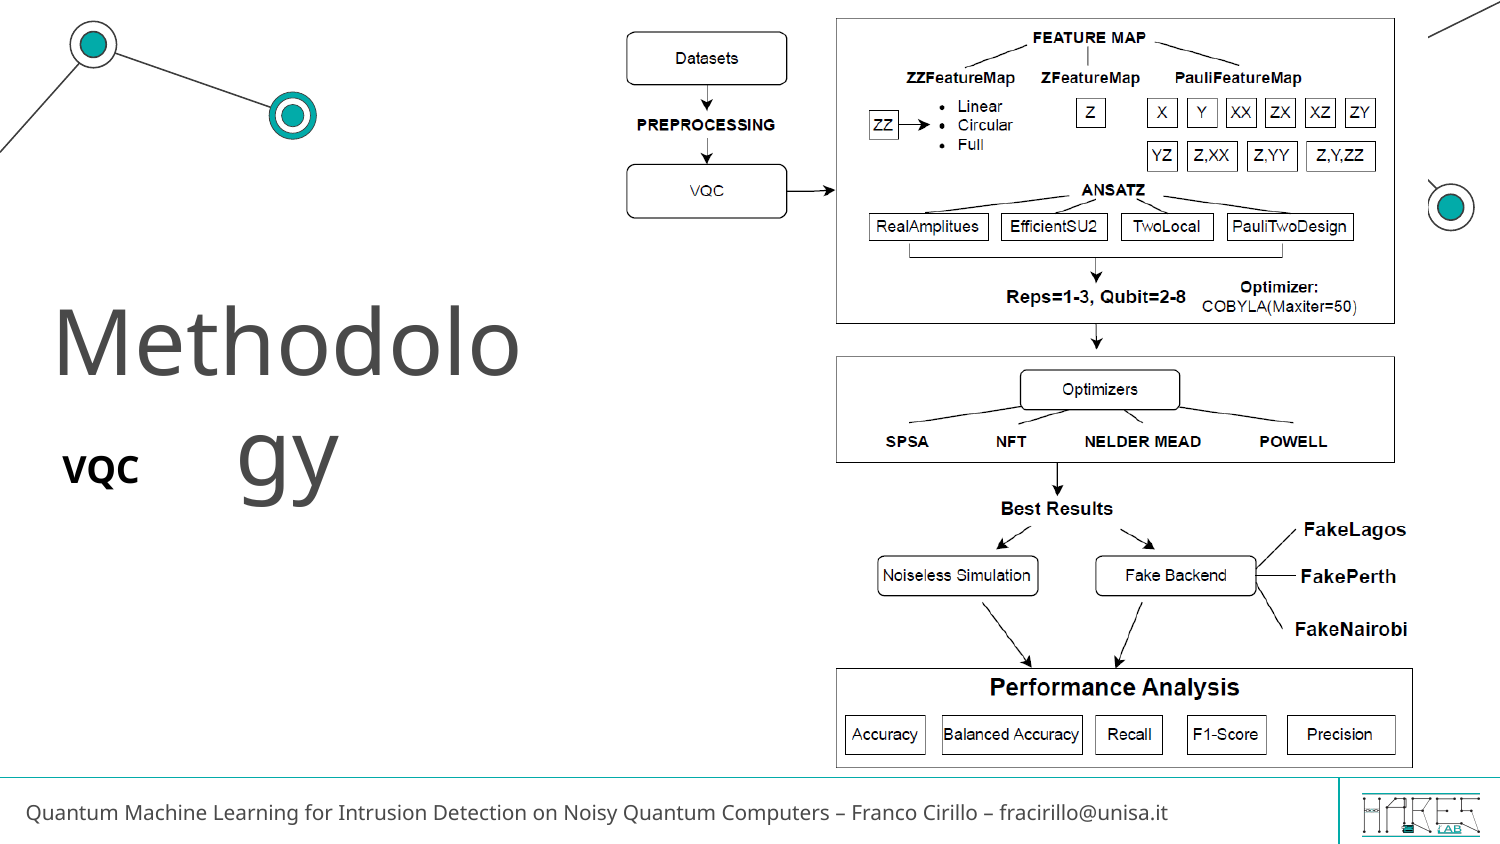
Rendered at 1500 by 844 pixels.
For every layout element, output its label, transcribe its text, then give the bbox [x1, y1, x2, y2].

text_box Quantum Machine Learning for Intrusion Detection on Noisy Quantum Computers – Franco Cirillo – fracirillo@unisa.it [10, 792, 1316, 834]
title Methodology [10, 269, 564, 376]
picture [1362, 793, 1480, 837]
picture [610, 10, 1428, 777]
text_box VQC [47, 438, 288, 544]
